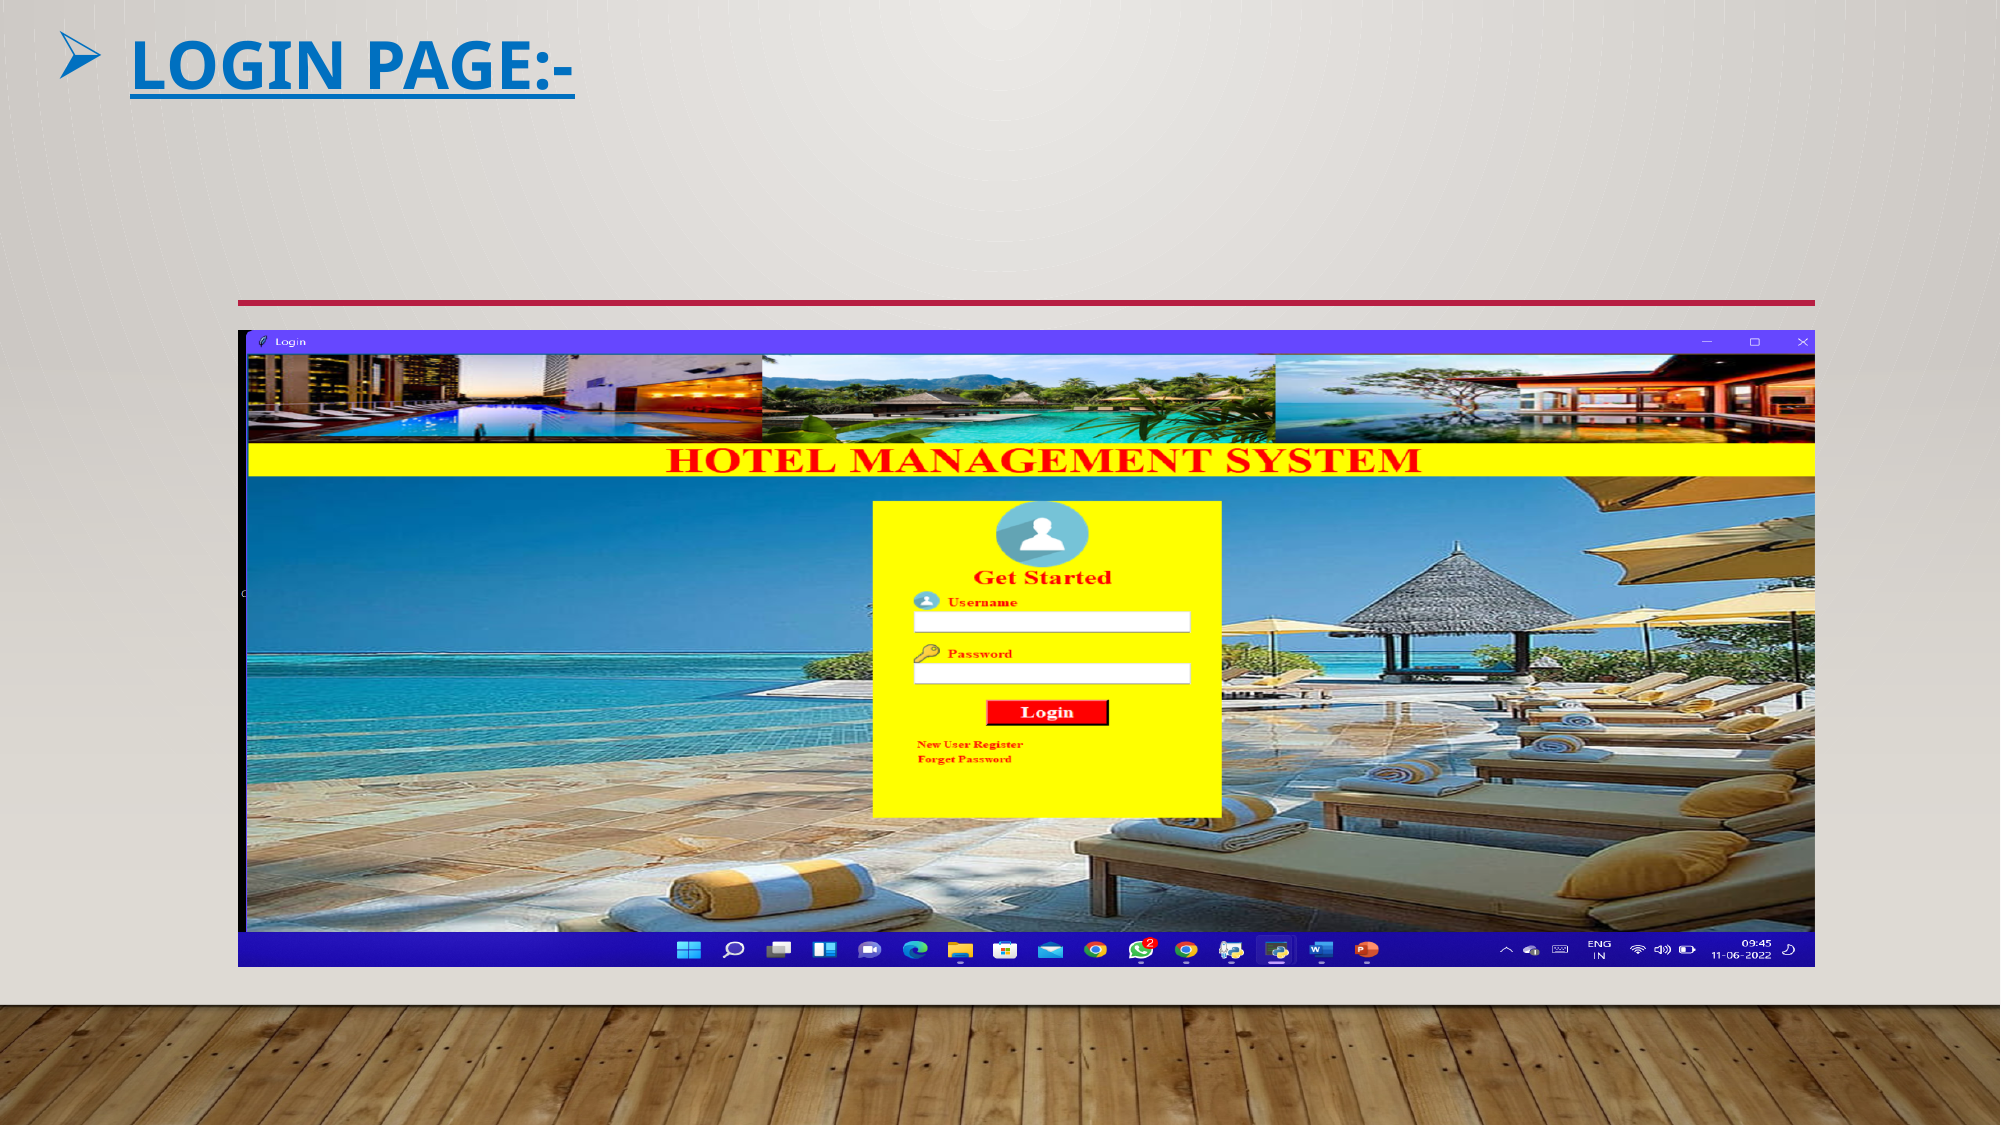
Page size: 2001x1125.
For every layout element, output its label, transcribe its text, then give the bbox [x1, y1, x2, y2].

text_box [0, 330, 2000, 1004]
title LOGIN PAGE:- [39, 24, 1615, 197]
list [238, 330, 1815, 967]
picture [0, 1006, 2000, 1125]
